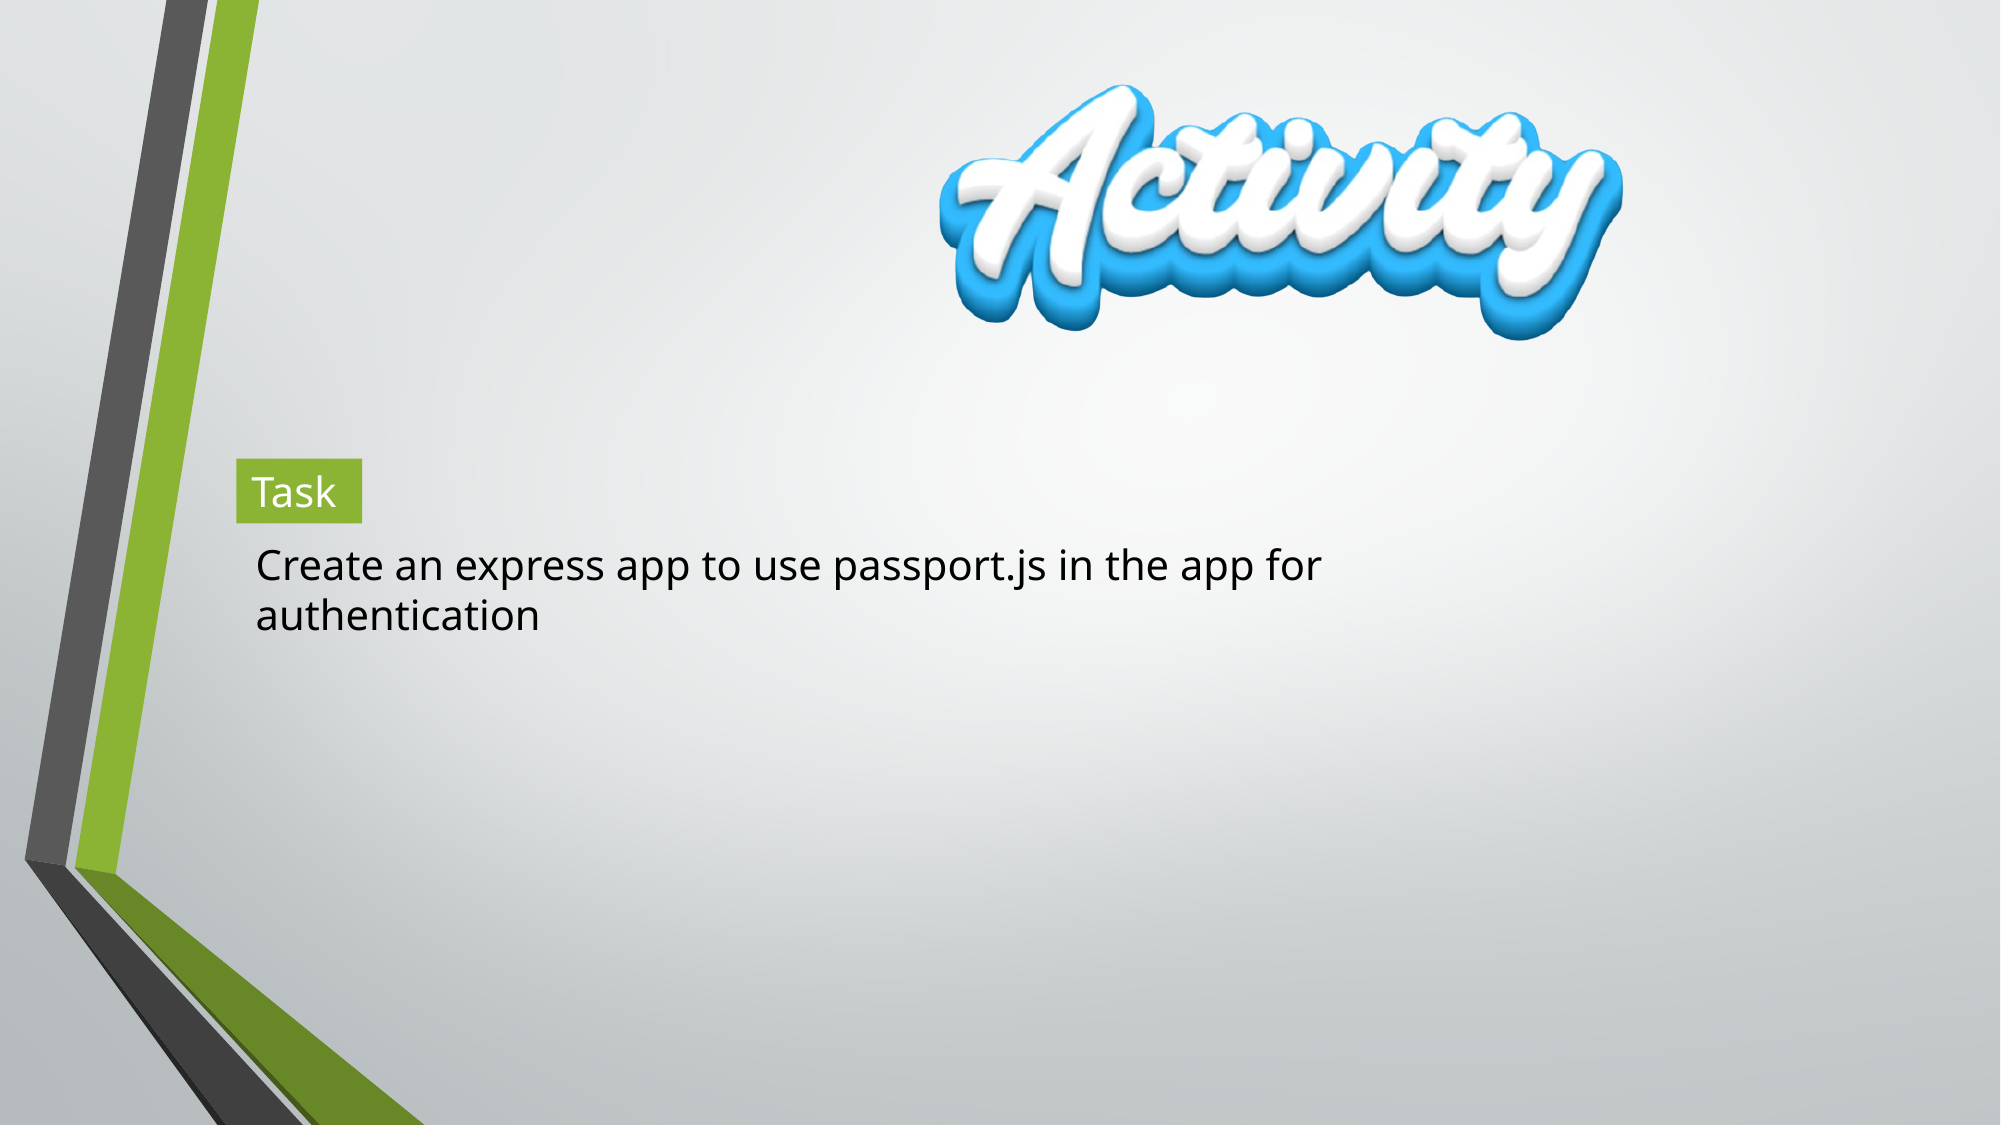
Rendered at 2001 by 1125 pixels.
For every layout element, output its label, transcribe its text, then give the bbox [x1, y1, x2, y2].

text_box Create an express app to use passport.js in the app for authentication [240, 531, 1472, 647]
picture [924, 73, 1637, 373]
text_box Task [236, 458, 363, 524]
